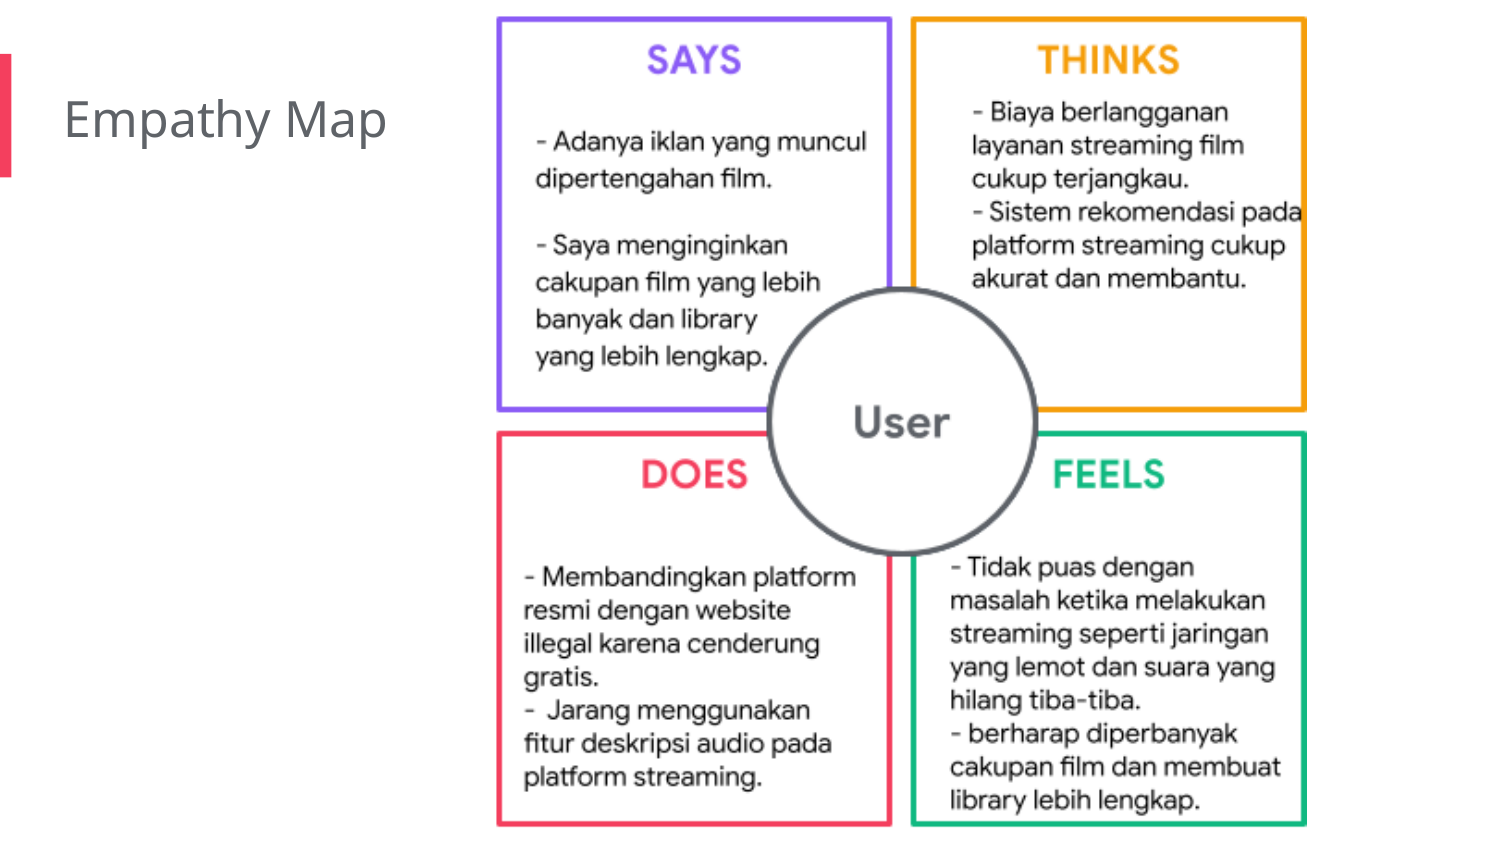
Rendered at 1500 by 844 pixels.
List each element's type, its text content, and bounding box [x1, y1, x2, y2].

text_box Empathy Map [64, 72, 423, 163]
picture [495, 14, 1308, 829]
